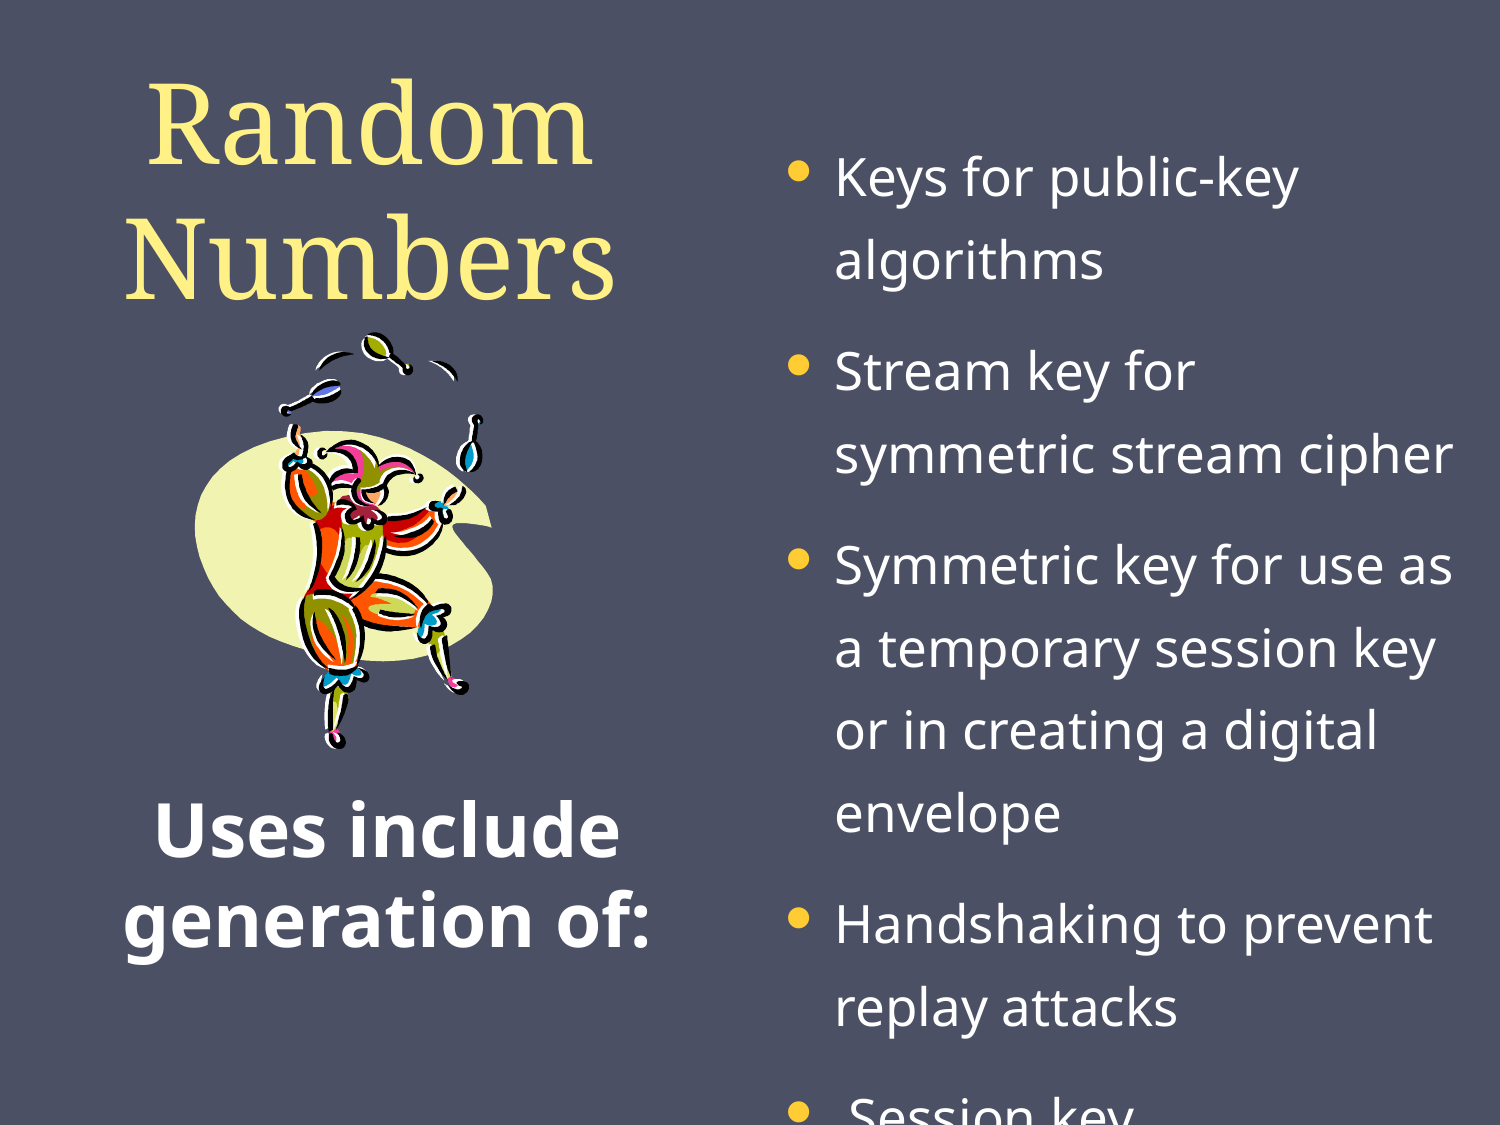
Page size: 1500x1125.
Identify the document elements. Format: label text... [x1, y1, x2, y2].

text_box Uses include generation of: [37, 774, 738, 970]
list Keys for public-key algorithms Stream key for symmetric stream cipher Symmetric key for use as a temporary session key or in creating a digital envelope Handshaking to prevent replay attacks Session key [690, 30, 1483, 1125]
title Random Numbers [75, 75, 666, 330]
picture [187, 324, 501, 757]
